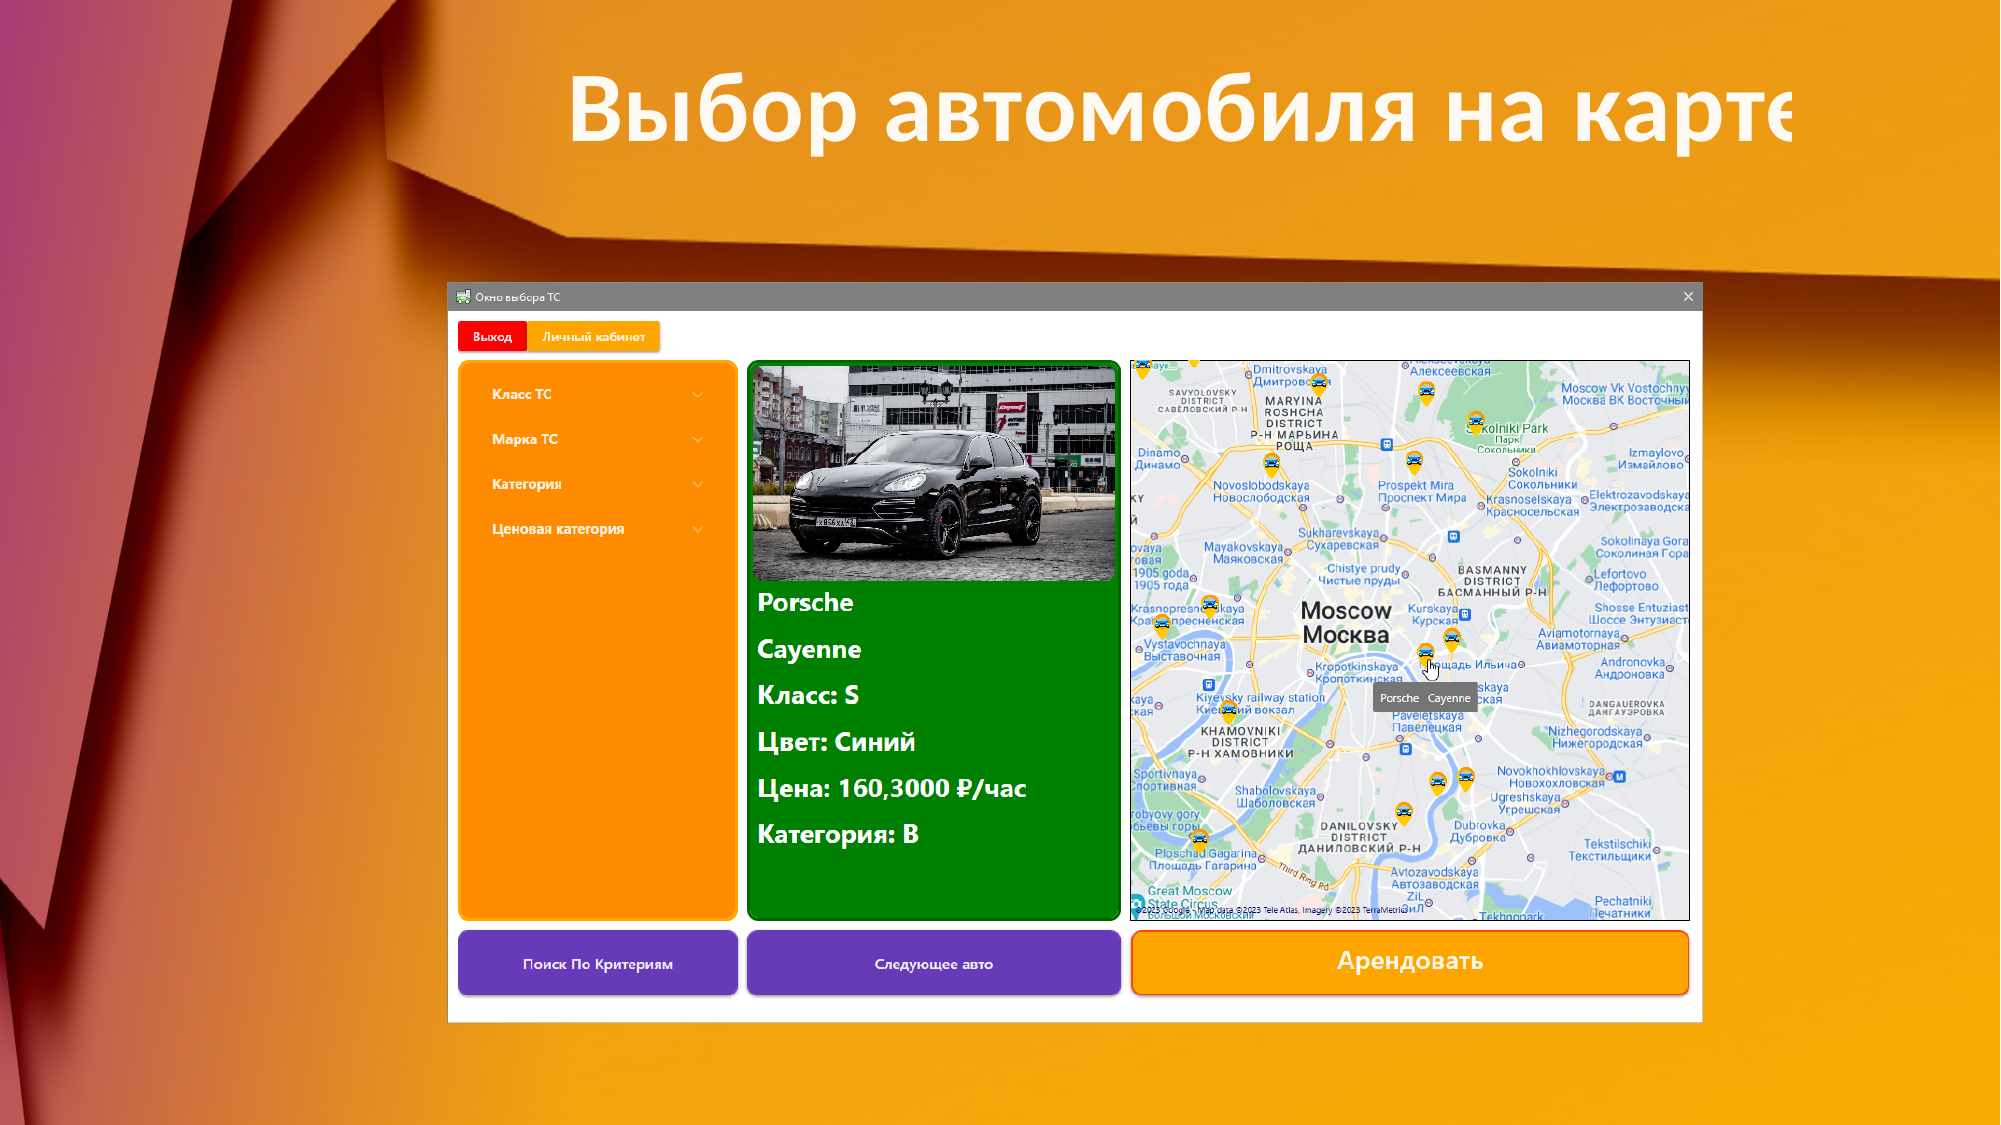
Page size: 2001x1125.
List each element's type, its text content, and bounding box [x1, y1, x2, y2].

picture [0, 0, 2000, 1125]
title Выбор автомобиля на карте [385, 0, 2000, 218]
